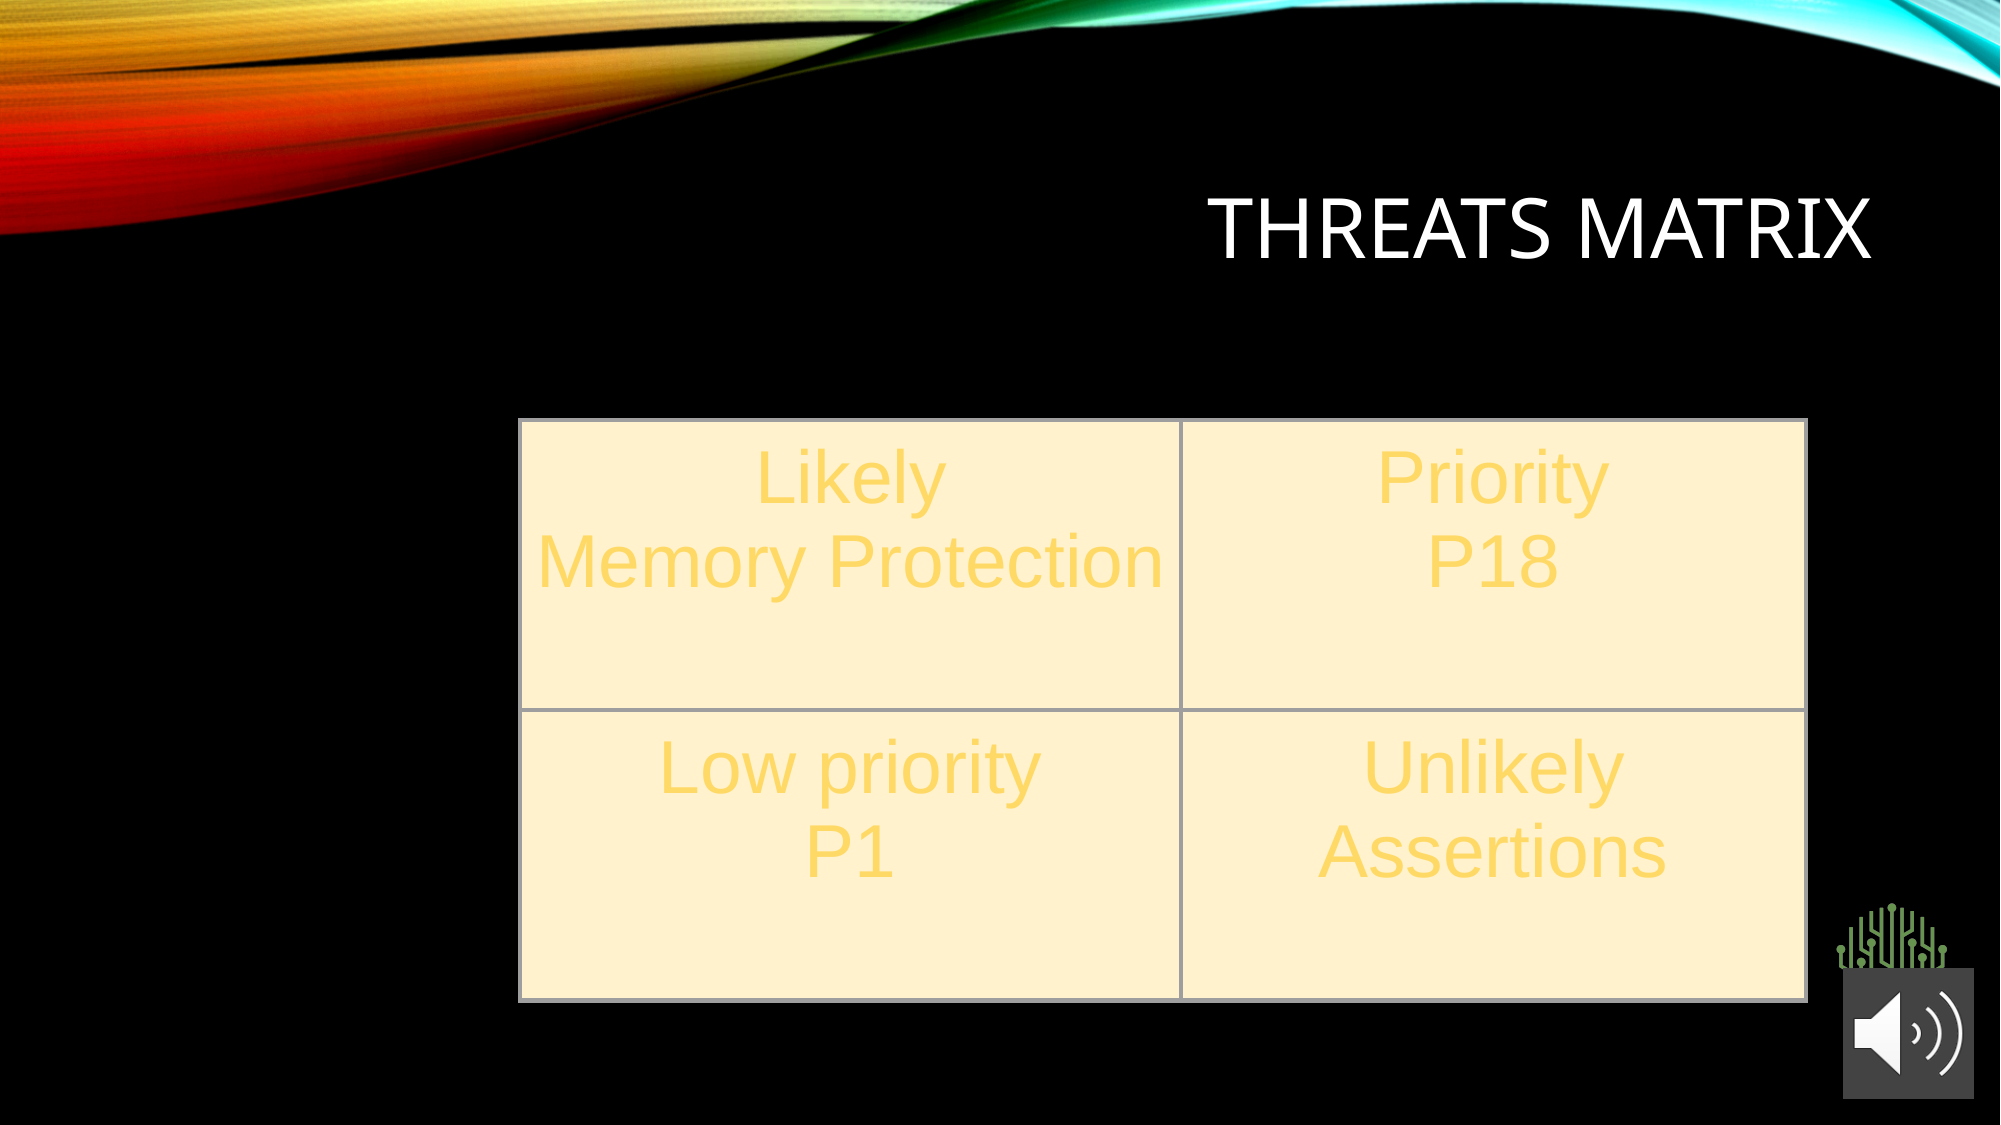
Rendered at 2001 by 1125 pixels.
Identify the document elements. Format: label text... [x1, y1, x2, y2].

table_header Likely Memory Protection [522, 422, 1179, 708]
table_cell Unlikely Assertions [1183, 712, 1804, 998]
table_header Priority P18 [1183, 422, 1804, 708]
table_cell Low priority P1 [522, 712, 1179, 998]
picture [0, 0, 2000, 237]
title THREATS MATRIX [474, 125, 1888, 338]
picture [1817, 892, 1976, 1101]
